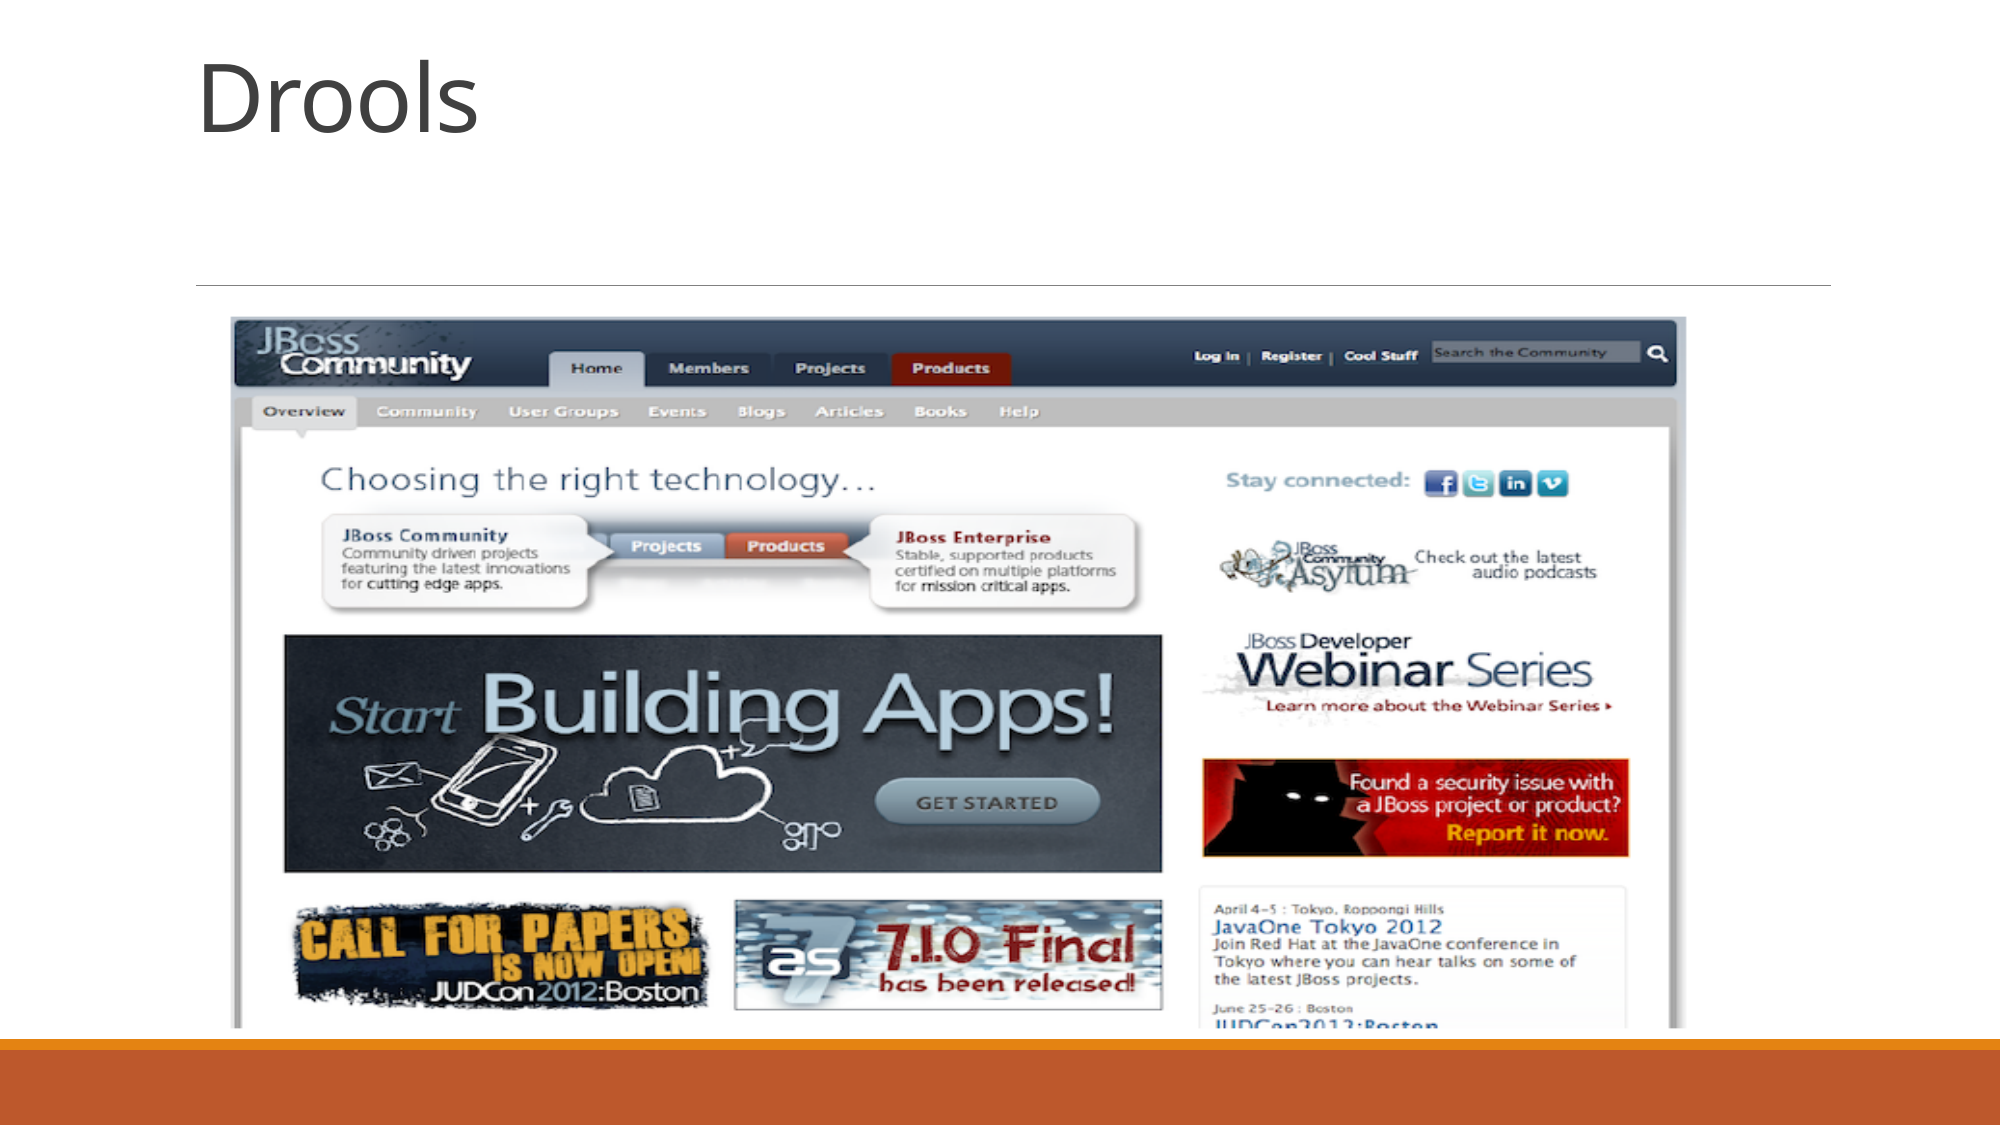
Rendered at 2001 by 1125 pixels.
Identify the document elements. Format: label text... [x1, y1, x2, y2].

title Drools [180, 47, 1830, 159]
picture [209, 308, 1702, 1035]
